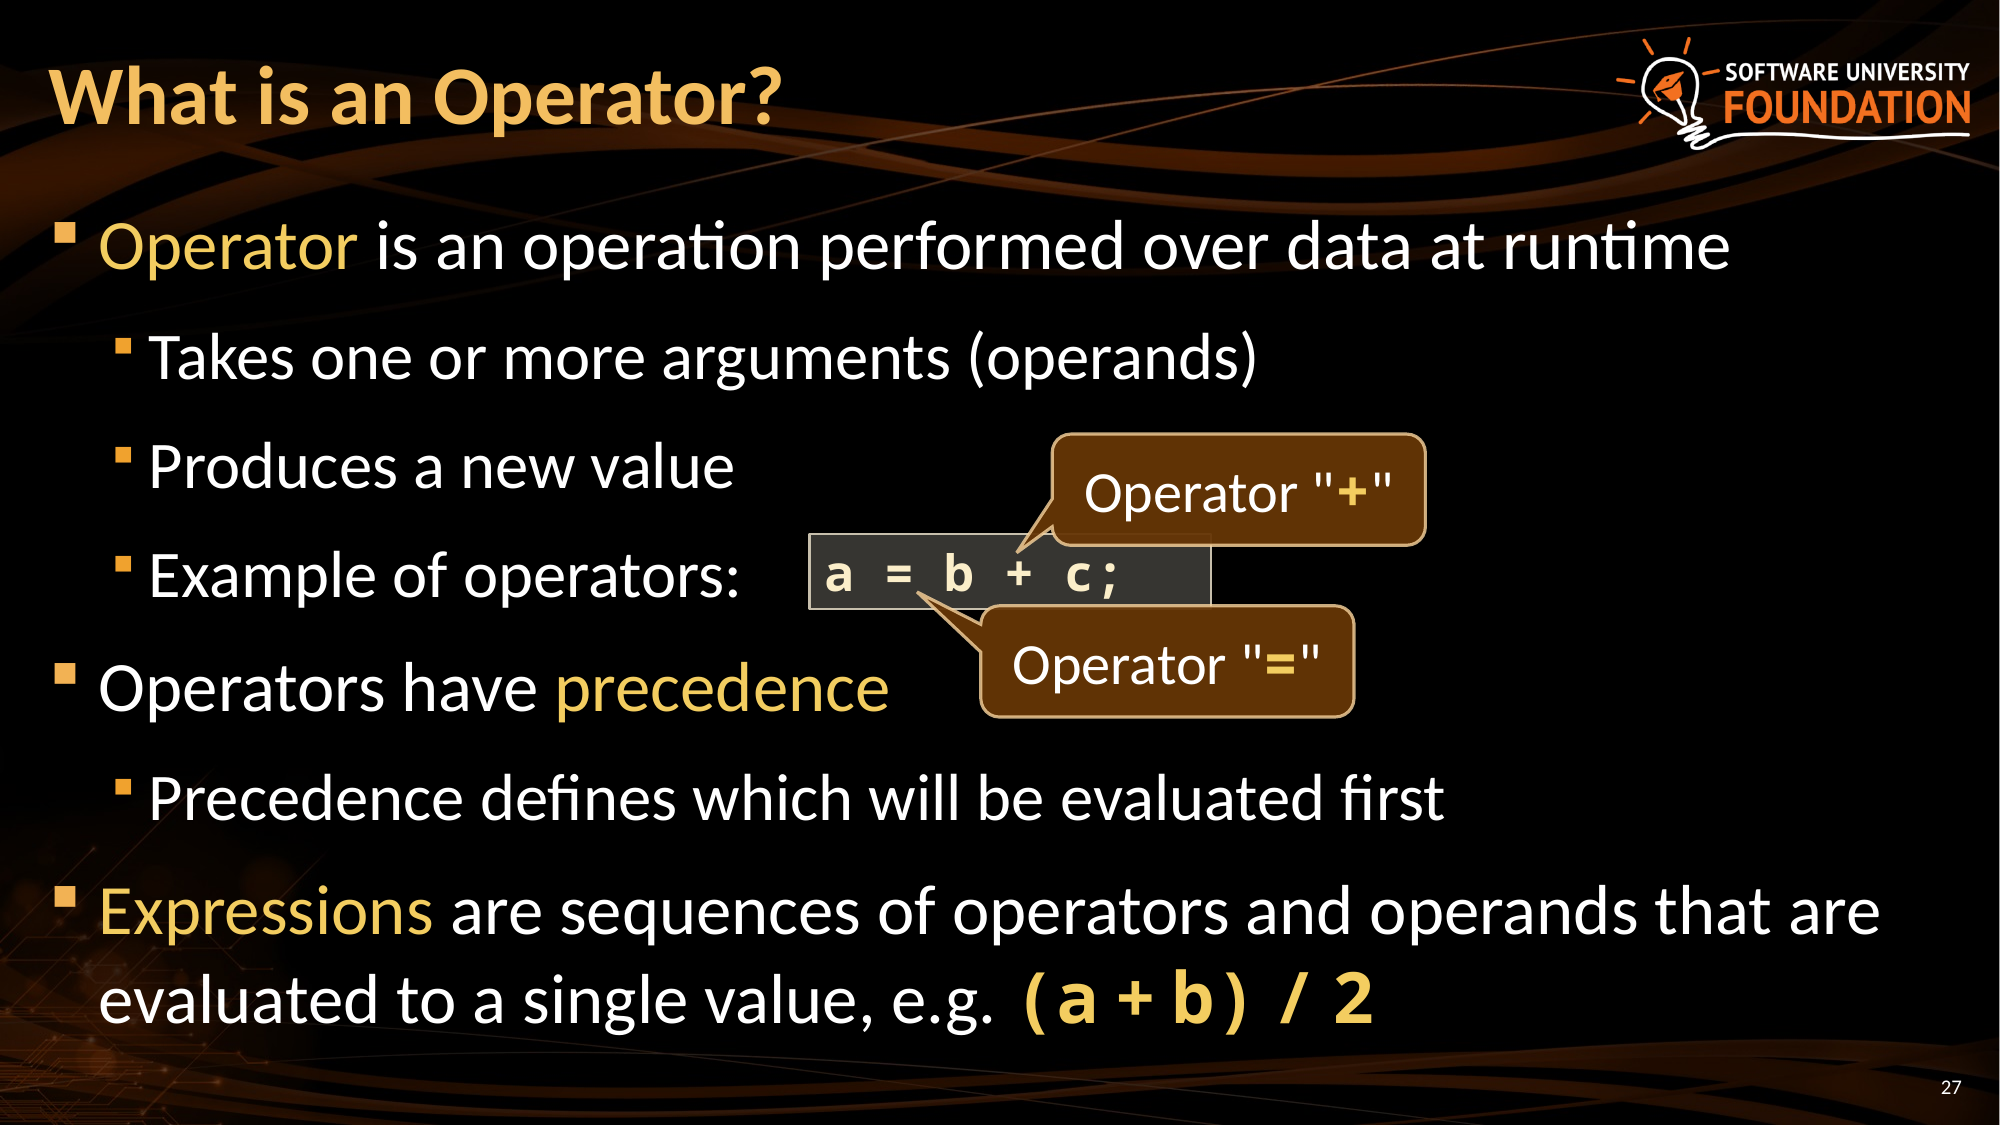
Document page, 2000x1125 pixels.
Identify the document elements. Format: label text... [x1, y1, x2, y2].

text_box Operator "=" [916, 591, 1356, 719]
picture [0, 0, 2000, 1125]
text_box Operator "+" [1015, 433, 1427, 554]
text_box a = b + c; [809, 534, 1211, 610]
title What is an Operator? [30, 6, 1602, 189]
list Operator is an operation performed over data at runtime Takes one or more arguments (operands) Produces a new value Example of operators: Operators have precedence Precedence defines which will be evaluated first Expressions are sequences of operators and operands that are evaluated to a single value, e.g. (a + b) / 2 [31, 188, 1968, 1103]
